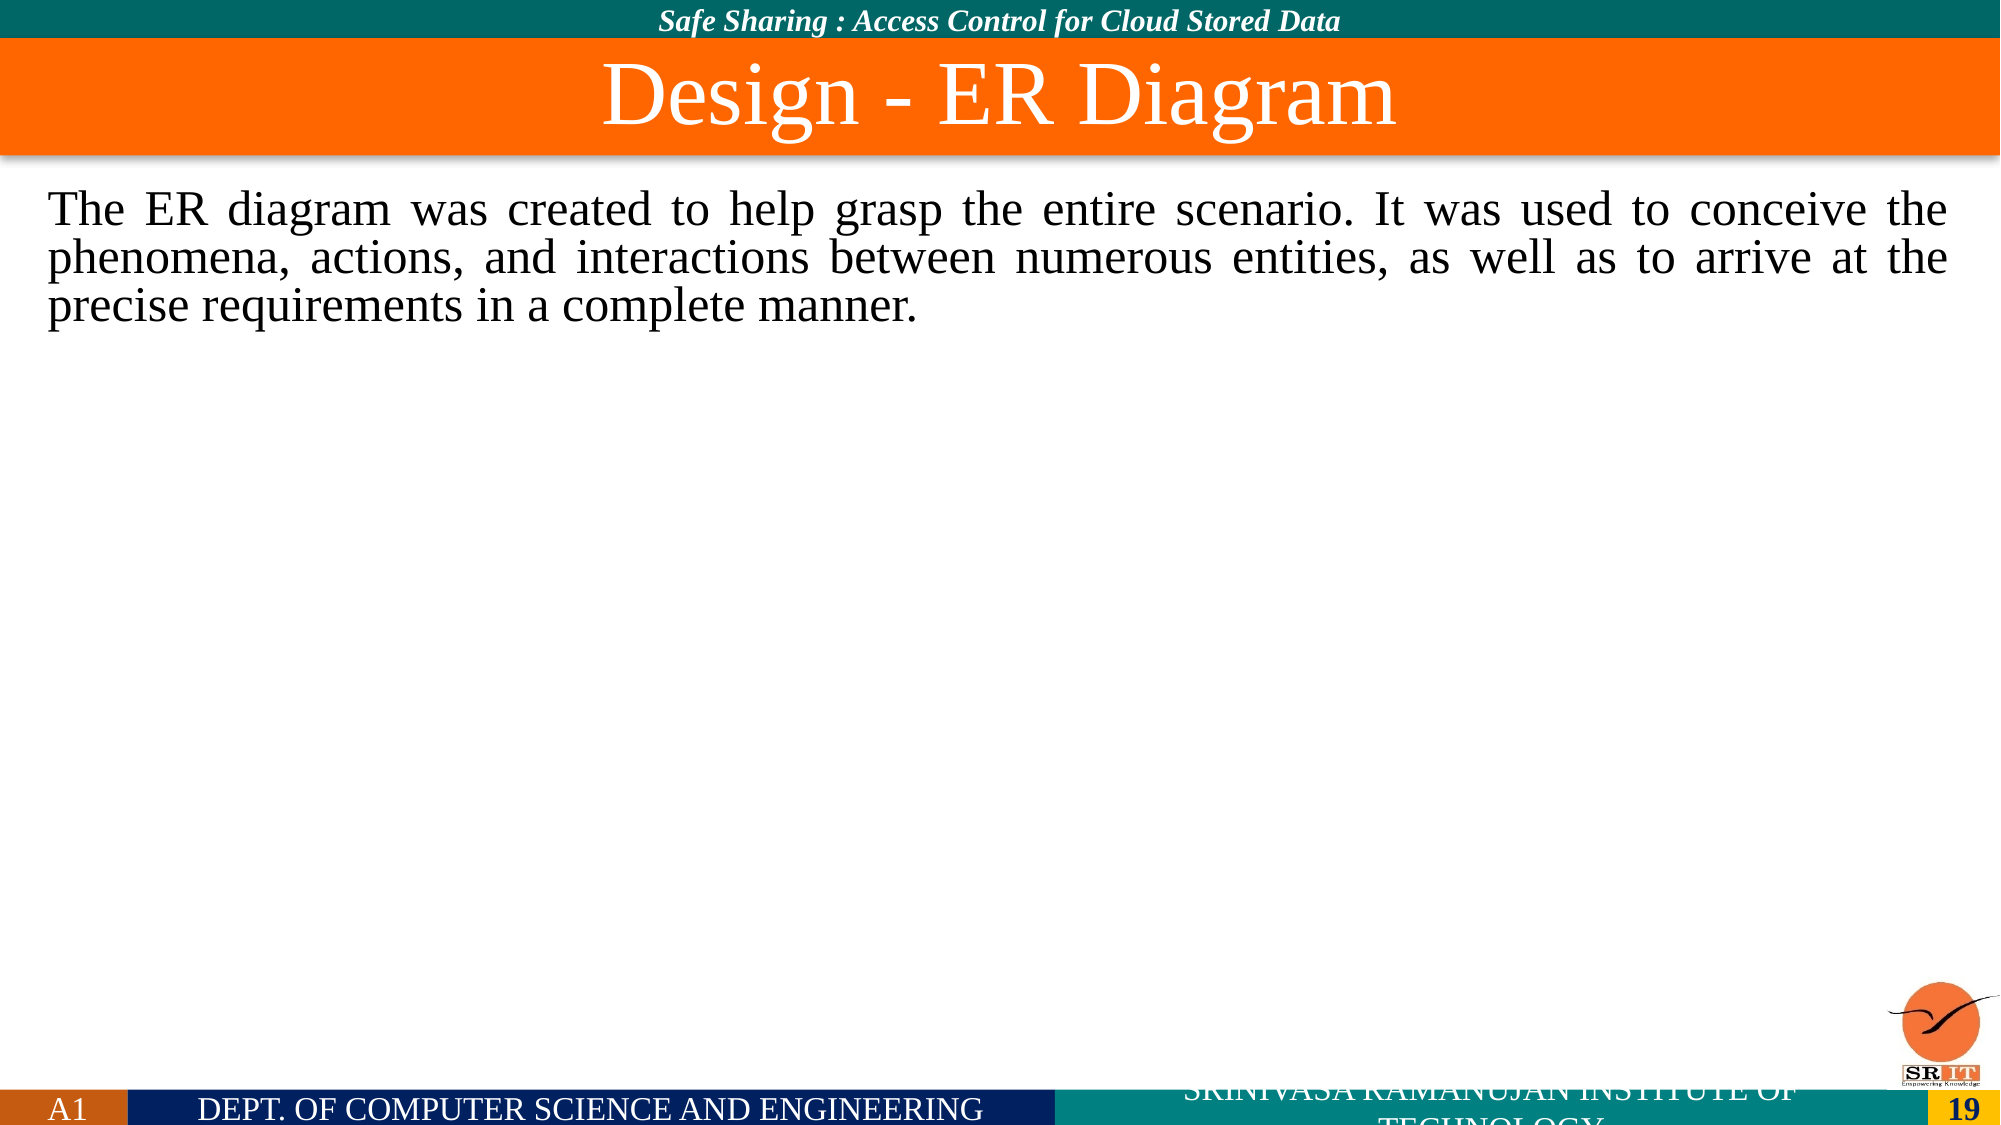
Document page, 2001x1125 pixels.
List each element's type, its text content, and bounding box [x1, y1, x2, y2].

title Design - ER Diagram [0, 38, 2000, 156]
list The ER diagram was created to help grasp the entire scenario. It was used to conceive the phenomena, actions, and interactions between numerous entities, as well as to arrive at the precise requirements in a complete manner. [32, 179, 1965, 1065]
picture [1887, 977, 2000, 1090]
